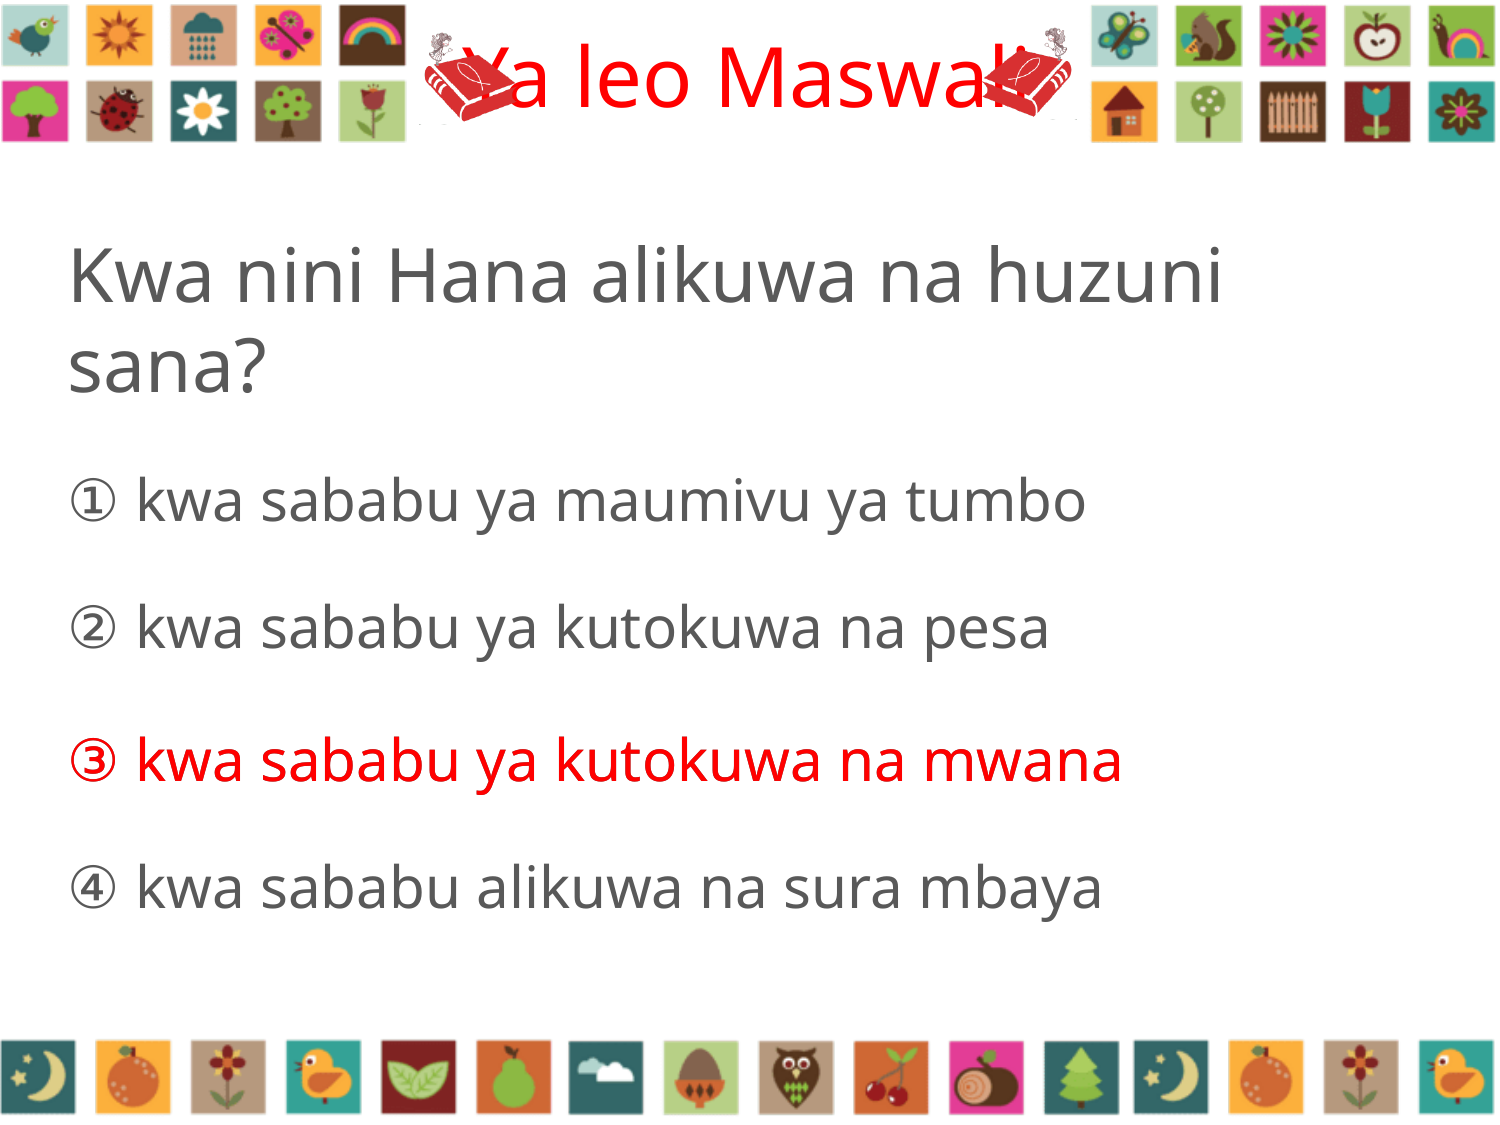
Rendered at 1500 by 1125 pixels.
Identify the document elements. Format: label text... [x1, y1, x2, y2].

text_box ④ kwa sababu alikuwa na sura mbaya [53, 842, 1483, 928]
text_box ② kwa sababu ya kutokuwa na pesa [53, 582, 1436, 668]
picture [950, 3, 1500, 150]
text_box Ya leo Maswali [547, 16, 1078, 131]
text_box ① kwa sababu ya maumivu ya tumbo [53, 456, 1436, 541]
text_box Kwa nini Hana alikuwa na huzuni sana? [53, 219, 1436, 415]
picture [0, 3, 550, 150]
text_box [0, 1028, 1500, 1118]
text_box ③ kwa sababu ya kutokuwa na mwana [53, 716, 1483, 801]
